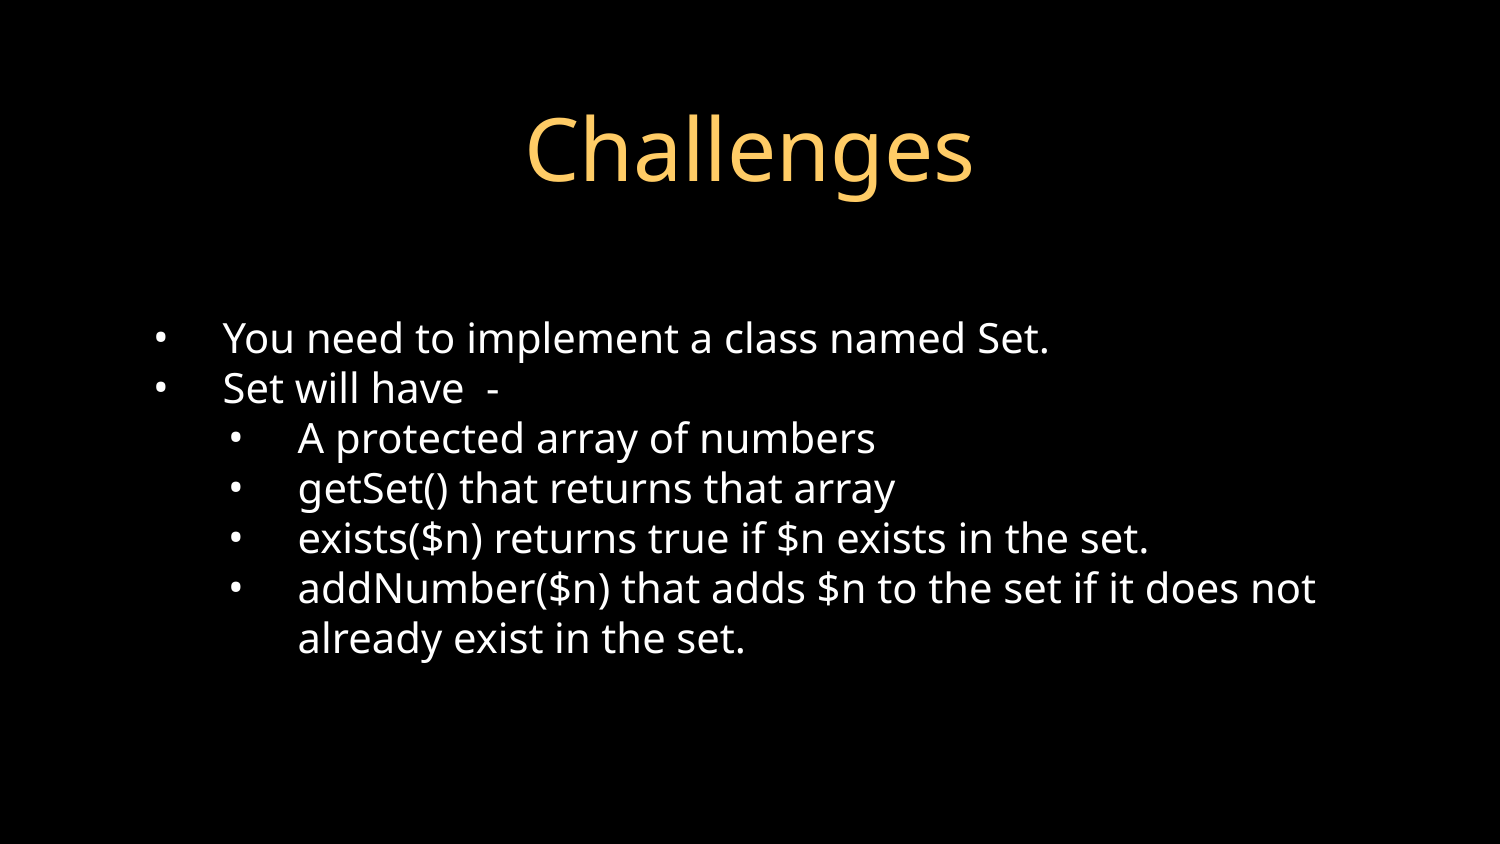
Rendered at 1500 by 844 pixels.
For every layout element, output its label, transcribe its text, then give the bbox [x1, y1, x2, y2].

list You need to implement a class named Set. Set will have - A protected array of numbers getSet() that returns that array exists($n) returns true if $n exists in the set. addNumber($n) that adds $n to the set if it does not already exist in the set. [139, 239, 1361, 734]
title Challenges [139, 59, 1361, 234]
